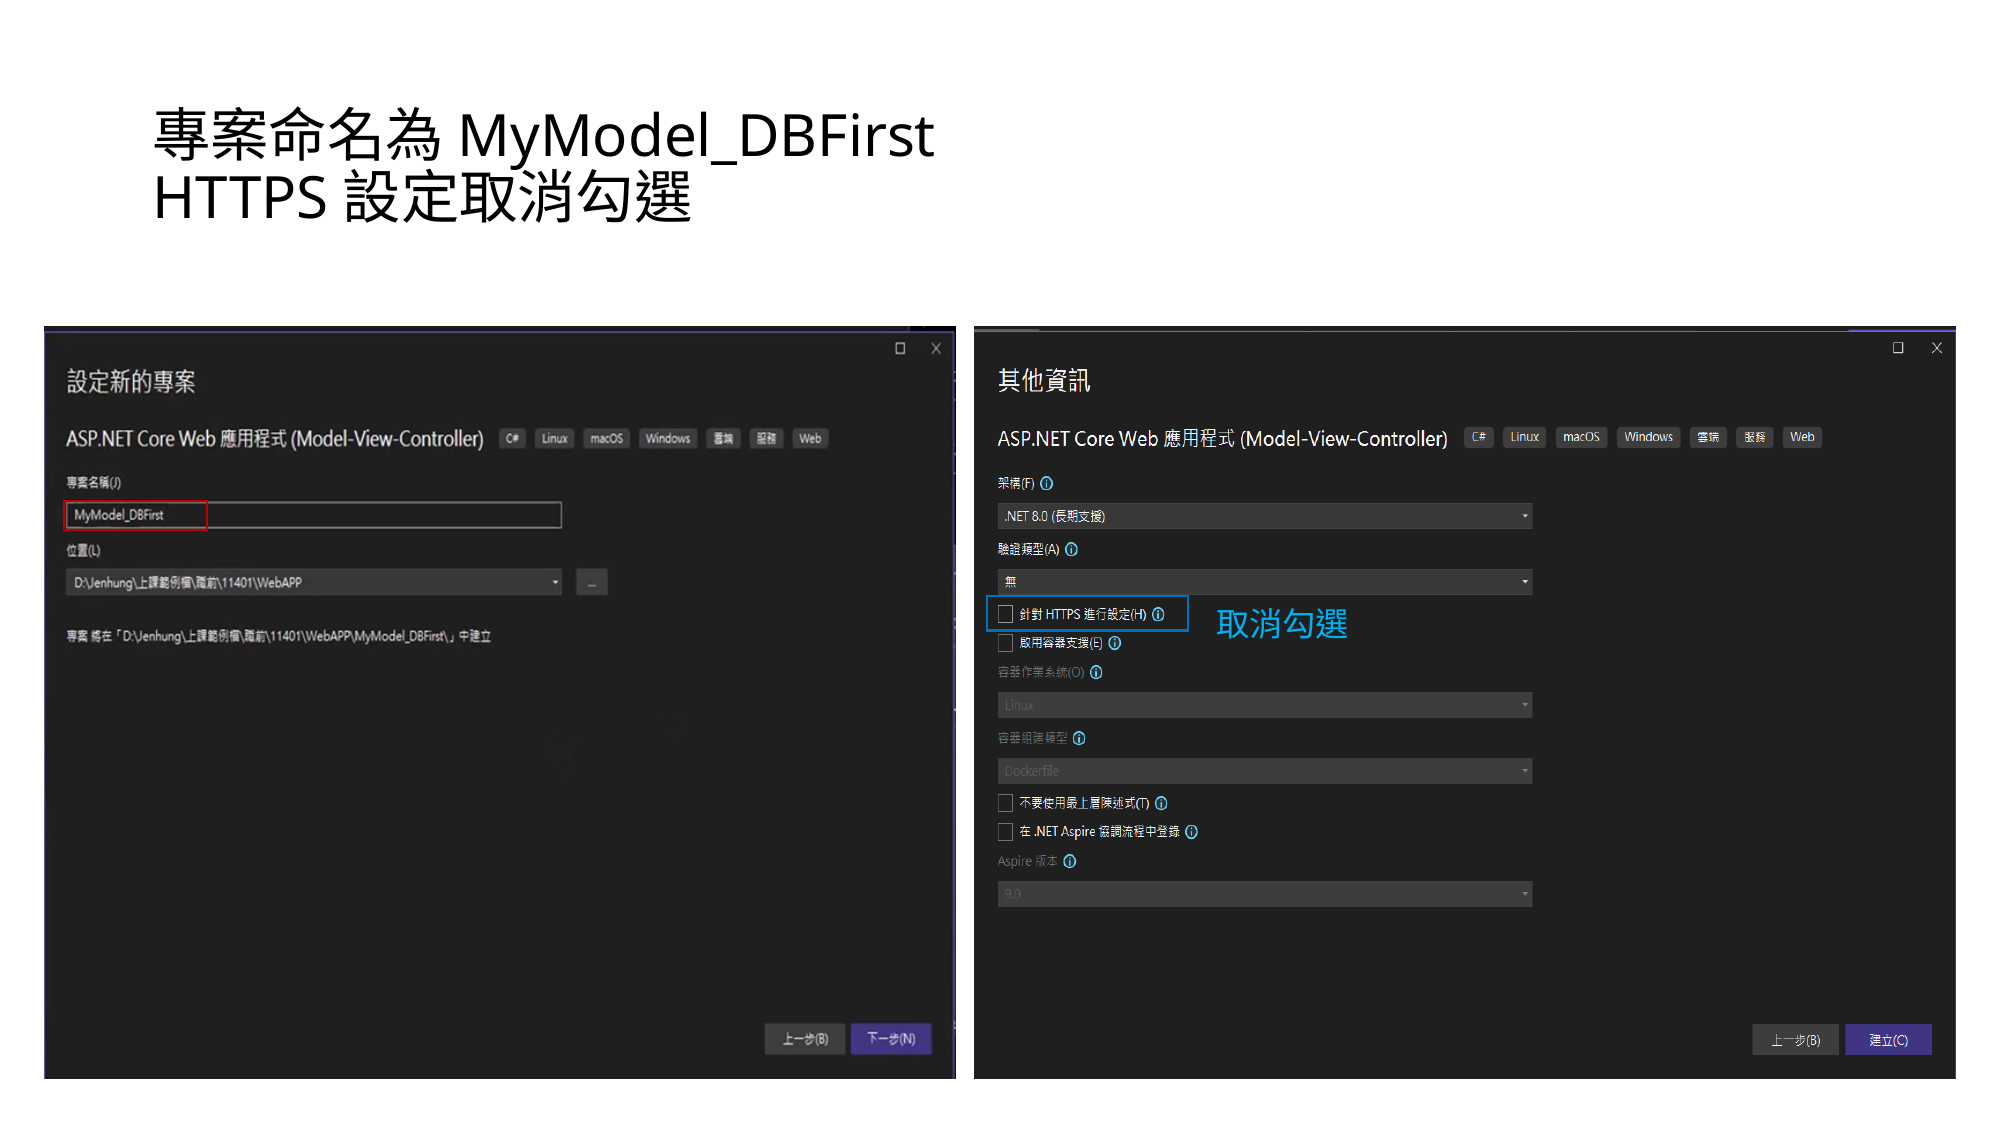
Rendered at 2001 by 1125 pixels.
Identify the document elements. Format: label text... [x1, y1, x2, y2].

title 專案命名為MyModel_DBFirst HTTPS設定取消勾選 [137, 59, 1863, 278]
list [974, 326, 1956, 1079]
picture [44, 326, 956, 1079]
